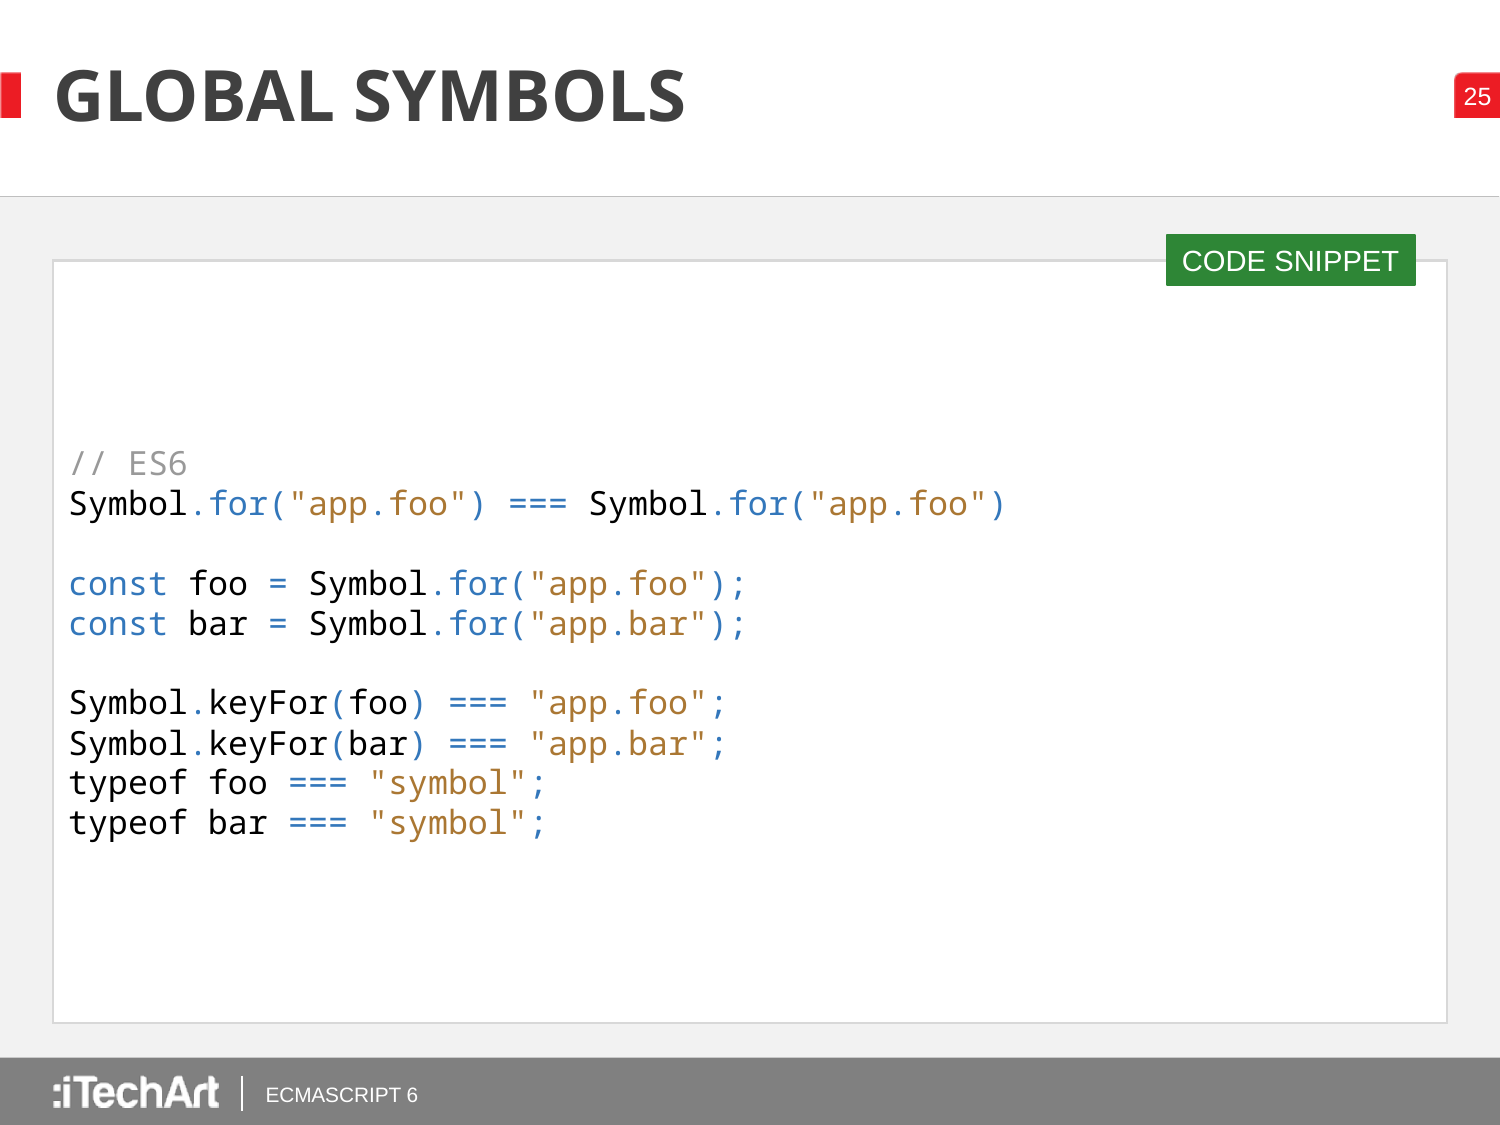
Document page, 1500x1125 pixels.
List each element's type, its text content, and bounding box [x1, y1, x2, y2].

footer ECMASCRIPT 6 [265, 1057, 772, 1125]
picture [0, 72, 21, 118]
text_box // ES6 Symbol.for("app.foo") === Symbol.for("app.foo") const foo = Symbol.for("app.foo"); const bar = Symbol.for("app.bar"); Symbol.keyFor(foo) === "app.foo"; Symbol.keyFor(bar) === "app.bar"; typeof foo === "symbol"; typeof bar === "symbol"; [53, 260, 1447, 1024]
picture [1454, 72, 1500, 118]
picture [53, 1075, 219, 1108]
title GLOBAL SYMBOLS [53, 0, 1448, 197]
text_box CODE SNIPPET [1166, 235, 1415, 286]
